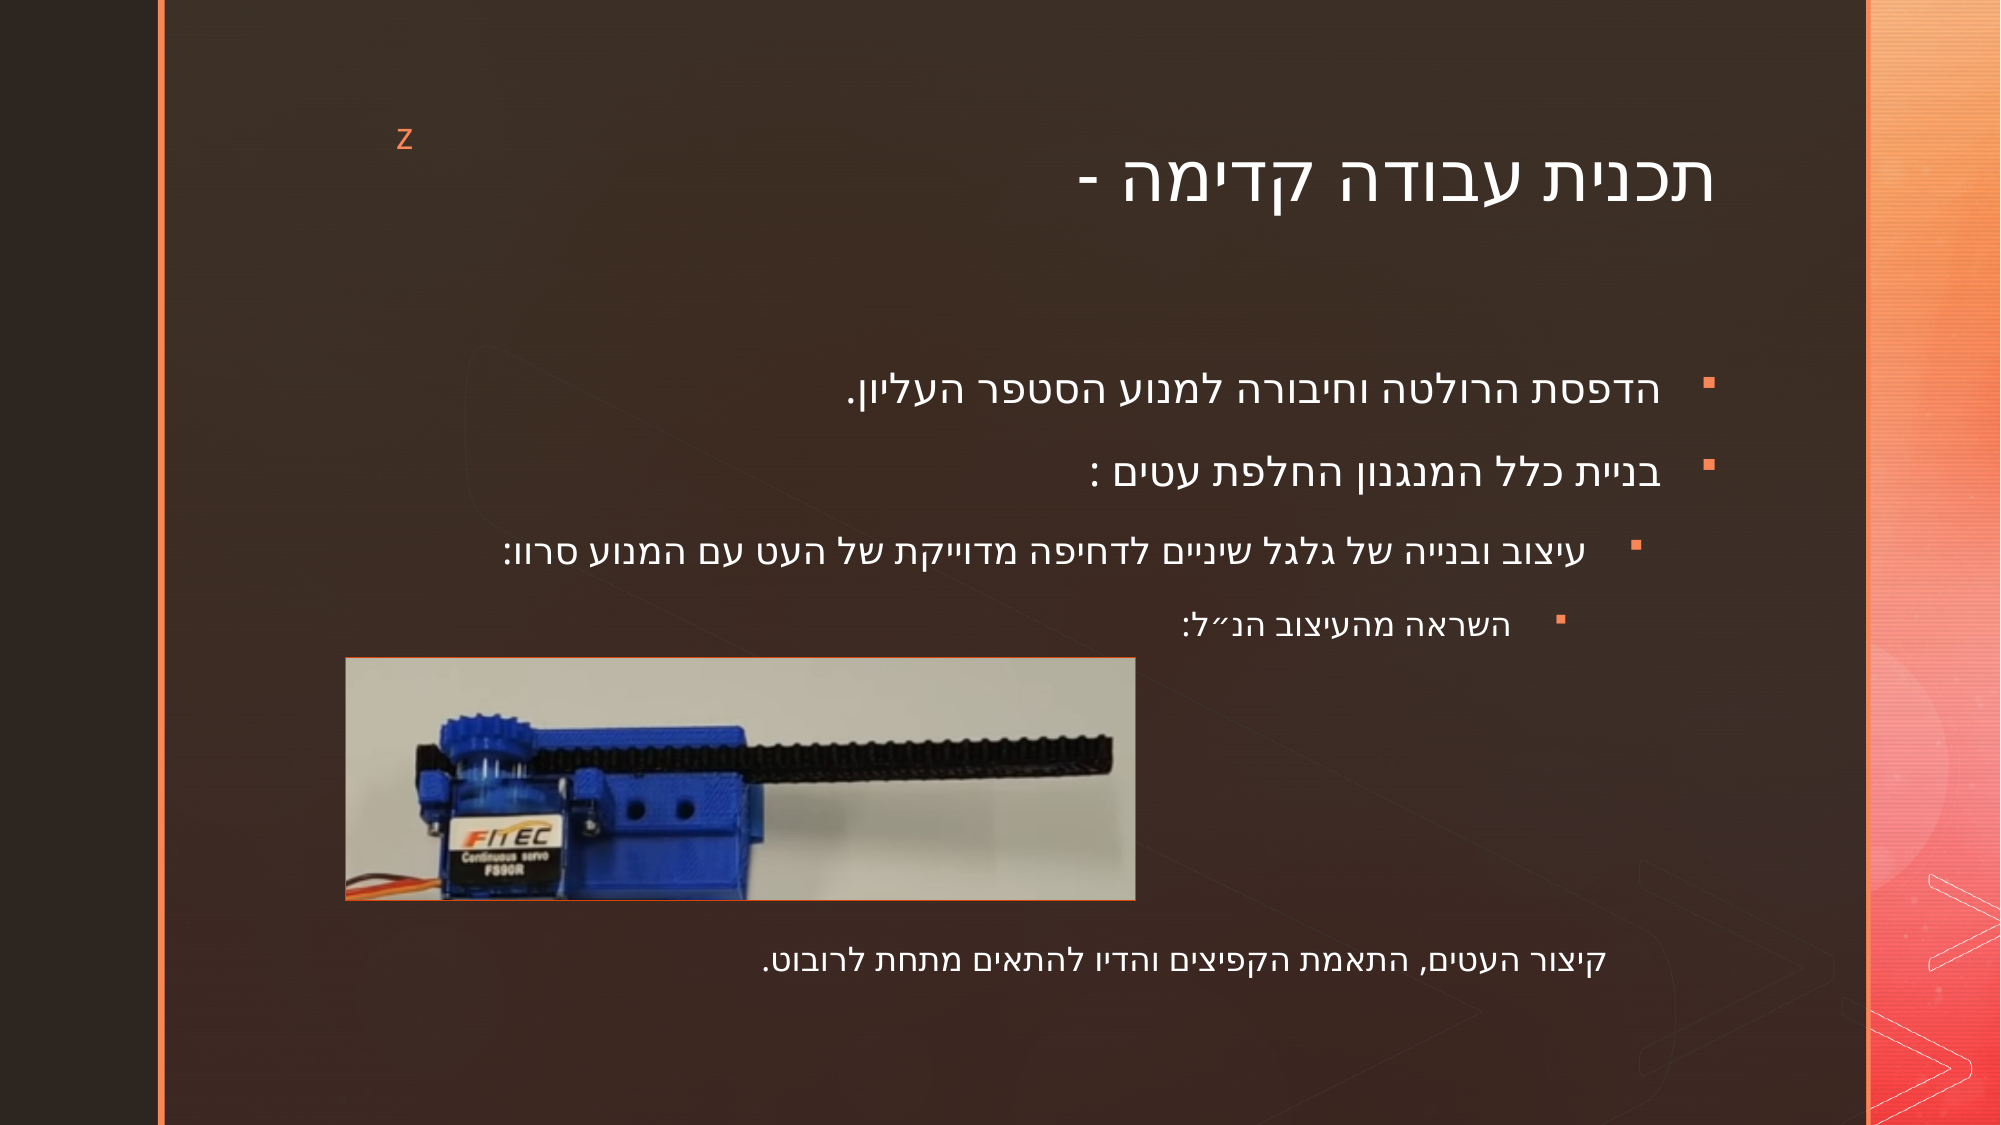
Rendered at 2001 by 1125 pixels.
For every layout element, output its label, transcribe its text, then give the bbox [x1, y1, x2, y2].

list הדפסת הרולטה וחיבורה למנוע הסטפר העליון. בניית כלל המנגנון החלפת עטים : עיצוב ובנייה של גלגל שיניים לדחיפה מדוייקת של העט עם המנוע סרוו: השראה מהעיצוב הנ״ל: [454, 204, 1734, 656]
text_box קיצור העטים, התאמת הקפיצים והדיו להתאים מתחת לרובוט. [496, 626, 1776, 1125]
picture [1871, 0, 2001, 1125]
title תכנית עבודה קדימה - [428, 132, 1734, 310]
picture [345, 656, 1137, 901]
